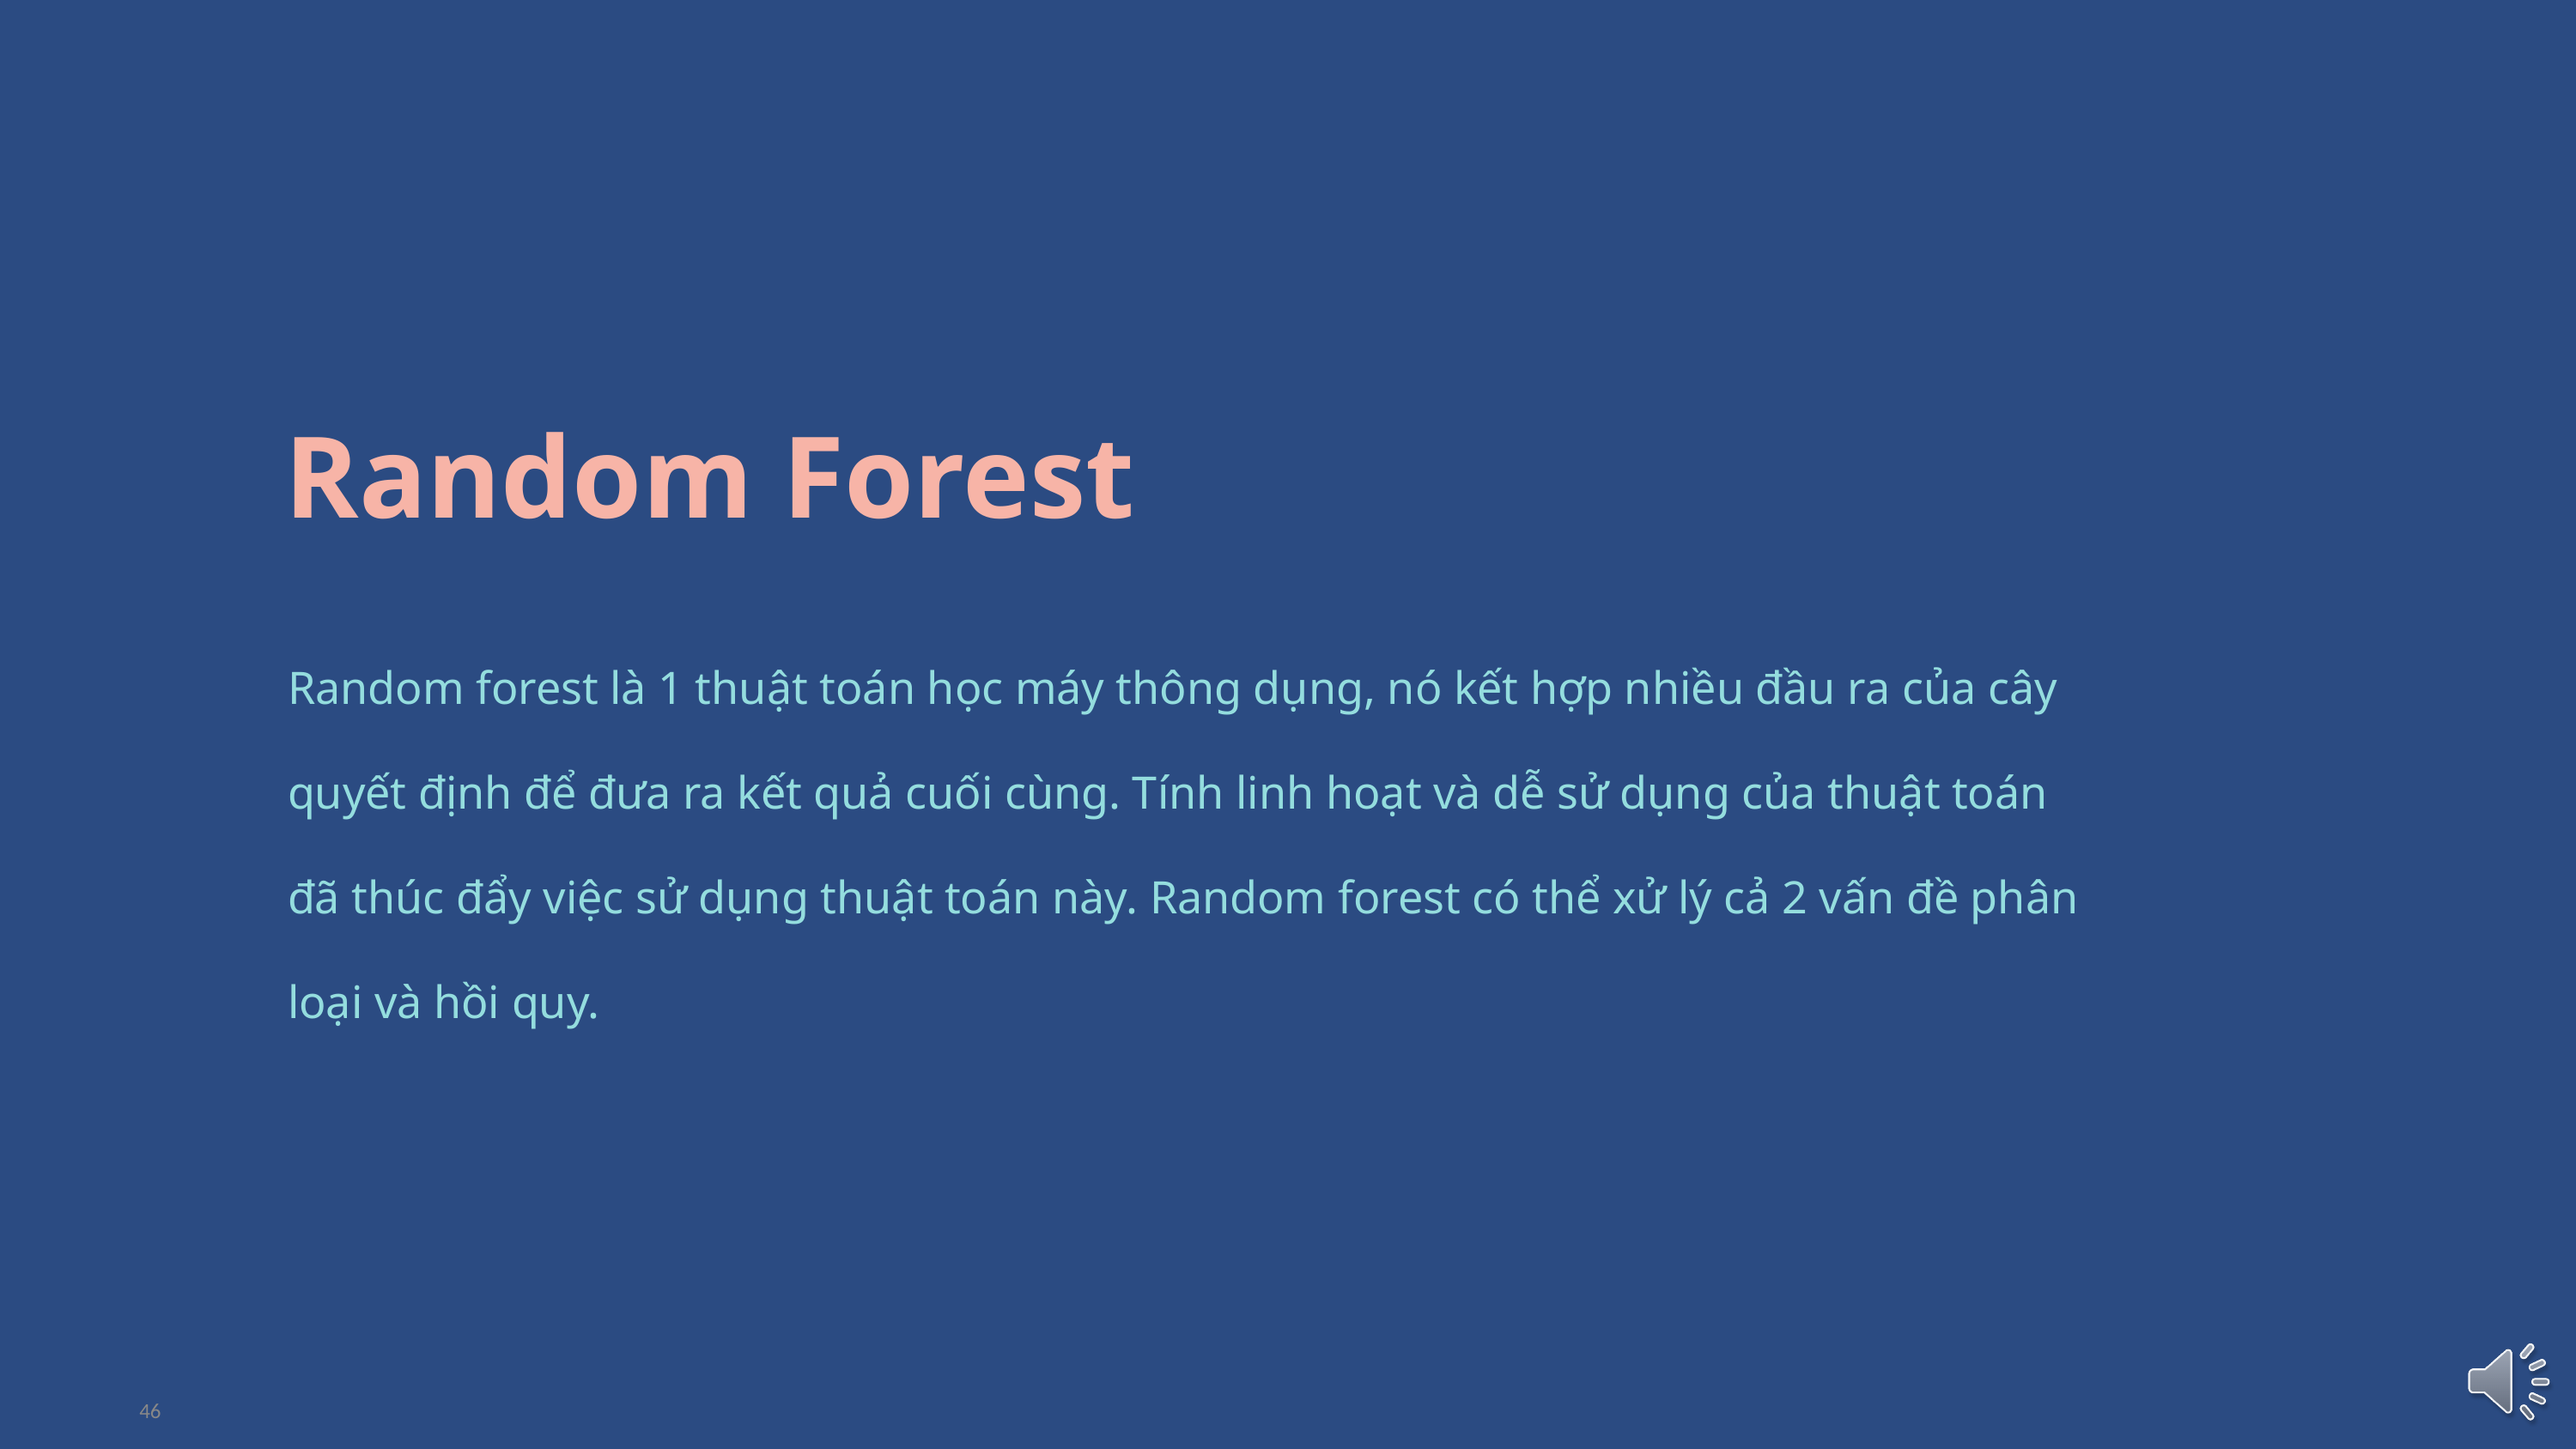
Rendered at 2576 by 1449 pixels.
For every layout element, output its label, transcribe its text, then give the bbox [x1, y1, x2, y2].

picture [2468, 1341, 2555, 1428]
slide_number 46 [0, 1384, 301, 1436]
text_box Random forest là 1 thuật toán học máy thông dụng, nó kết hợp nhiều đầu ra của cây quyết định để đưa ra kết quả cuối cùng. Tính linh hoạt và dễ sử dụng của thuật toán đã thúc đẩy việc sử dụng thuật toán này. Random forest có thể xử lý cả 2 vấn đề phân loại và hồi quy. [287, 609, 2099, 1028]
text_box Random Forest [284, 361, 1624, 720]
